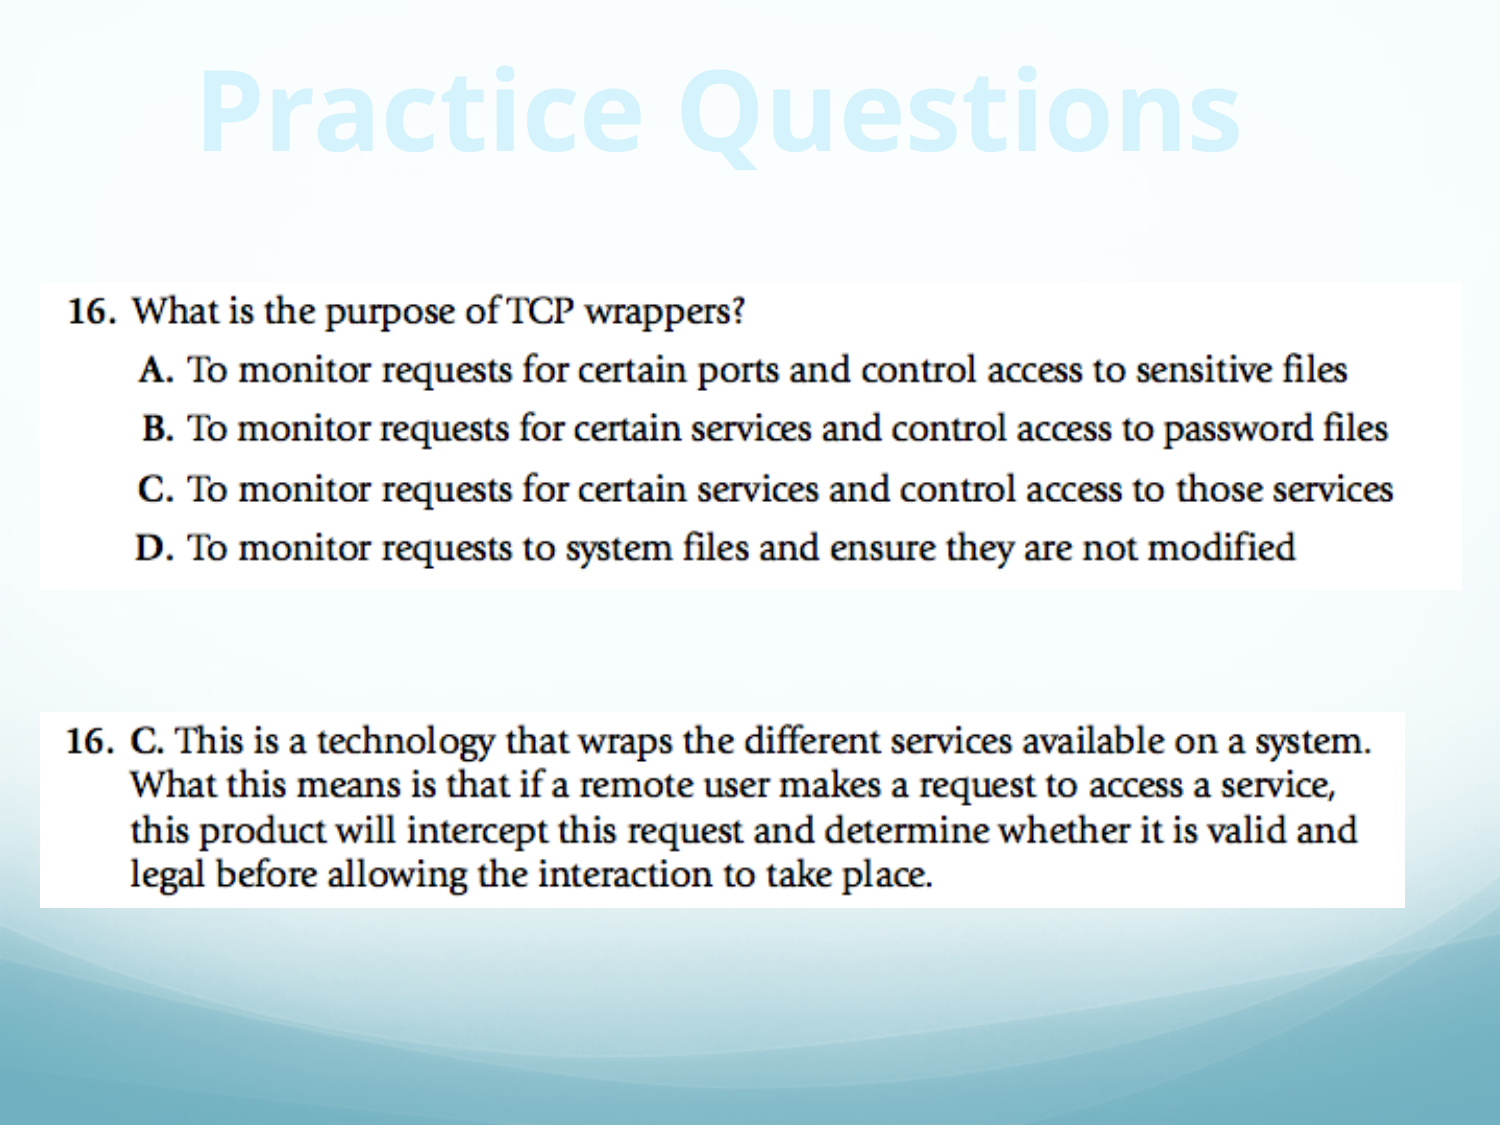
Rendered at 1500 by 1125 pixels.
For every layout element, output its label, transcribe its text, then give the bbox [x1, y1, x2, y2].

picture [39, 711, 1406, 909]
text_box Practice Questions [75, 31, 1364, 182]
picture [39, 282, 1462, 590]
